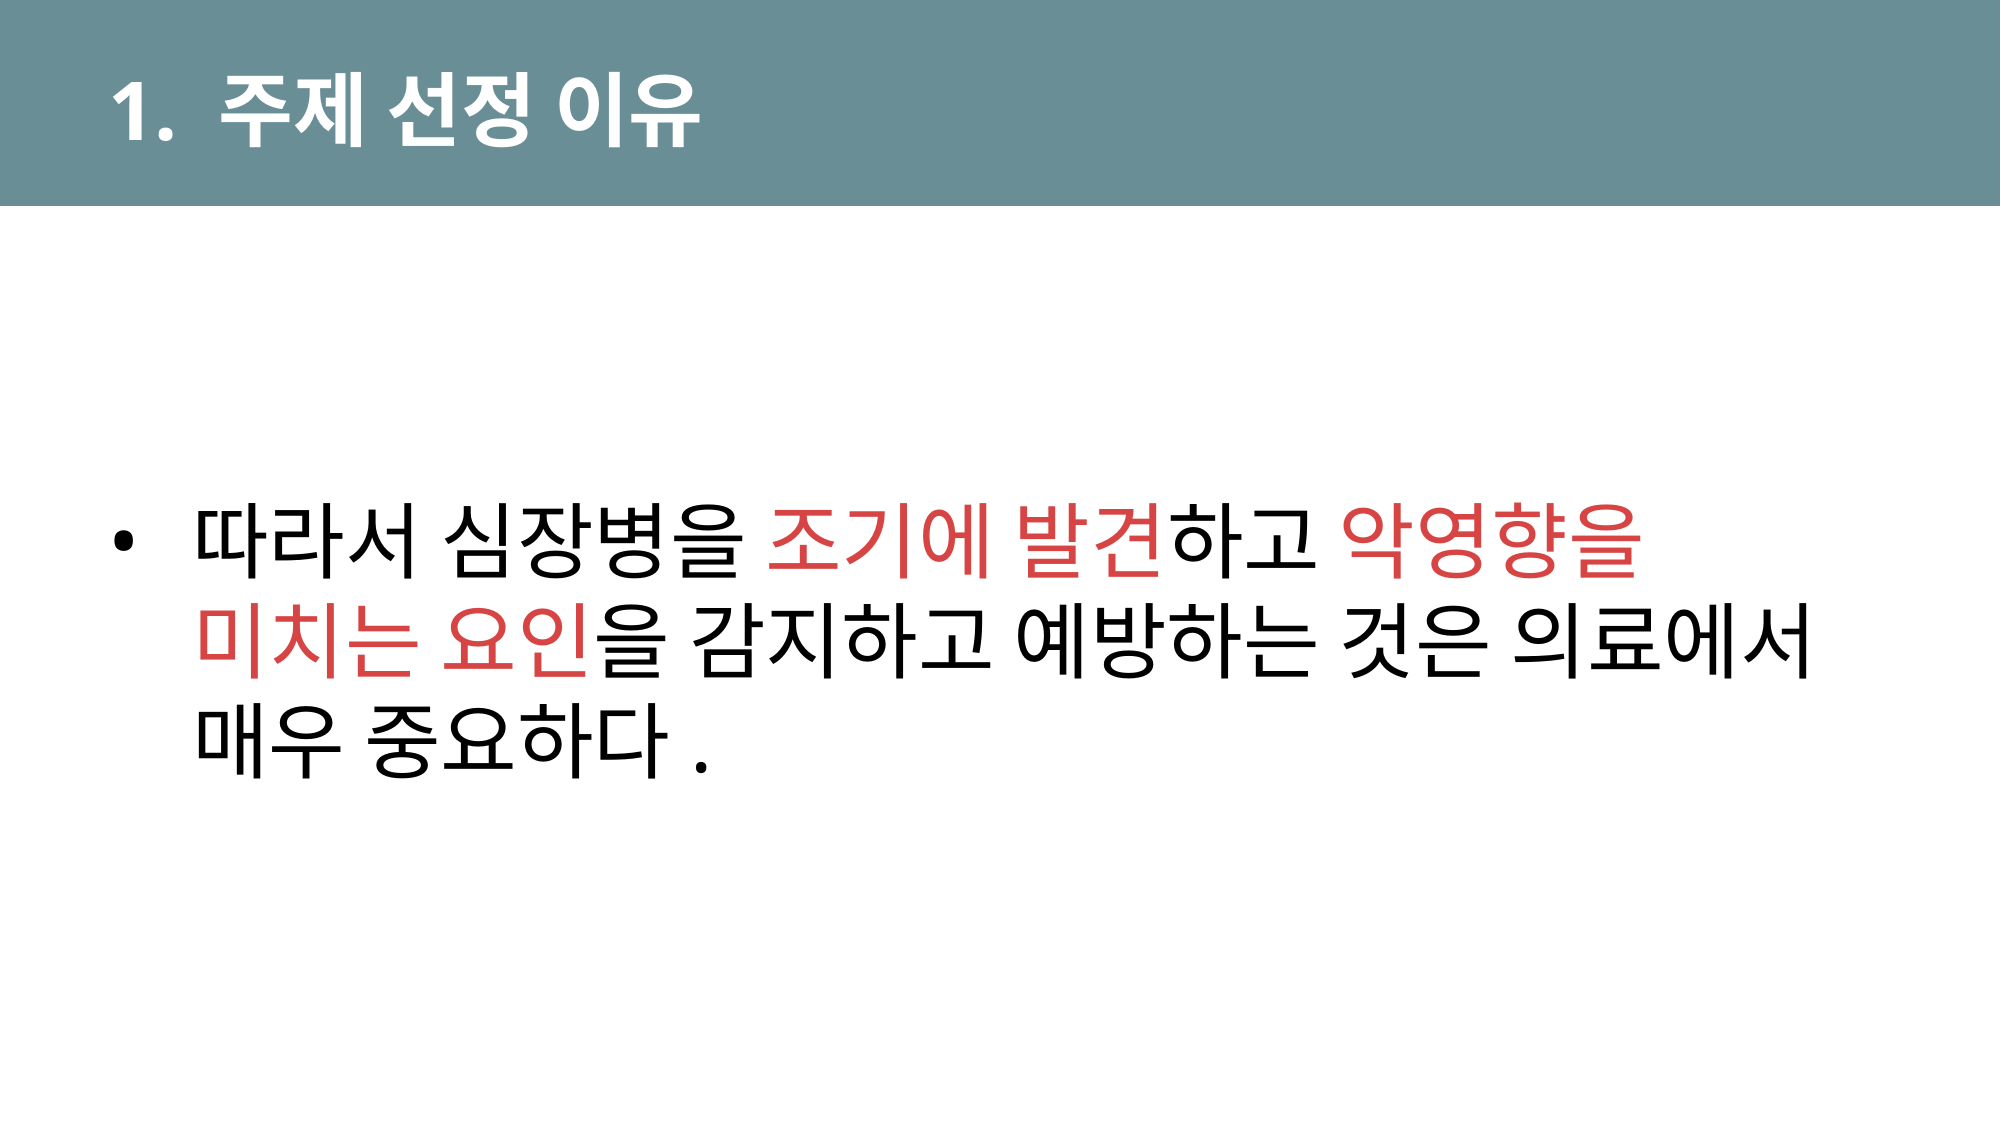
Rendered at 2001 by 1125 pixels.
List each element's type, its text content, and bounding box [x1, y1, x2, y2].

picture [0, 0, 2000, 1125]
title 1. 주제 선정 이유 [99, 42, 1901, 175]
list 따라서 심장병을 조기에 발견하고 악영향을 미치는 요인을 감지하고 예방하는 것은 의료에서 매우 중요하다. [99, 243, 1879, 1036]
